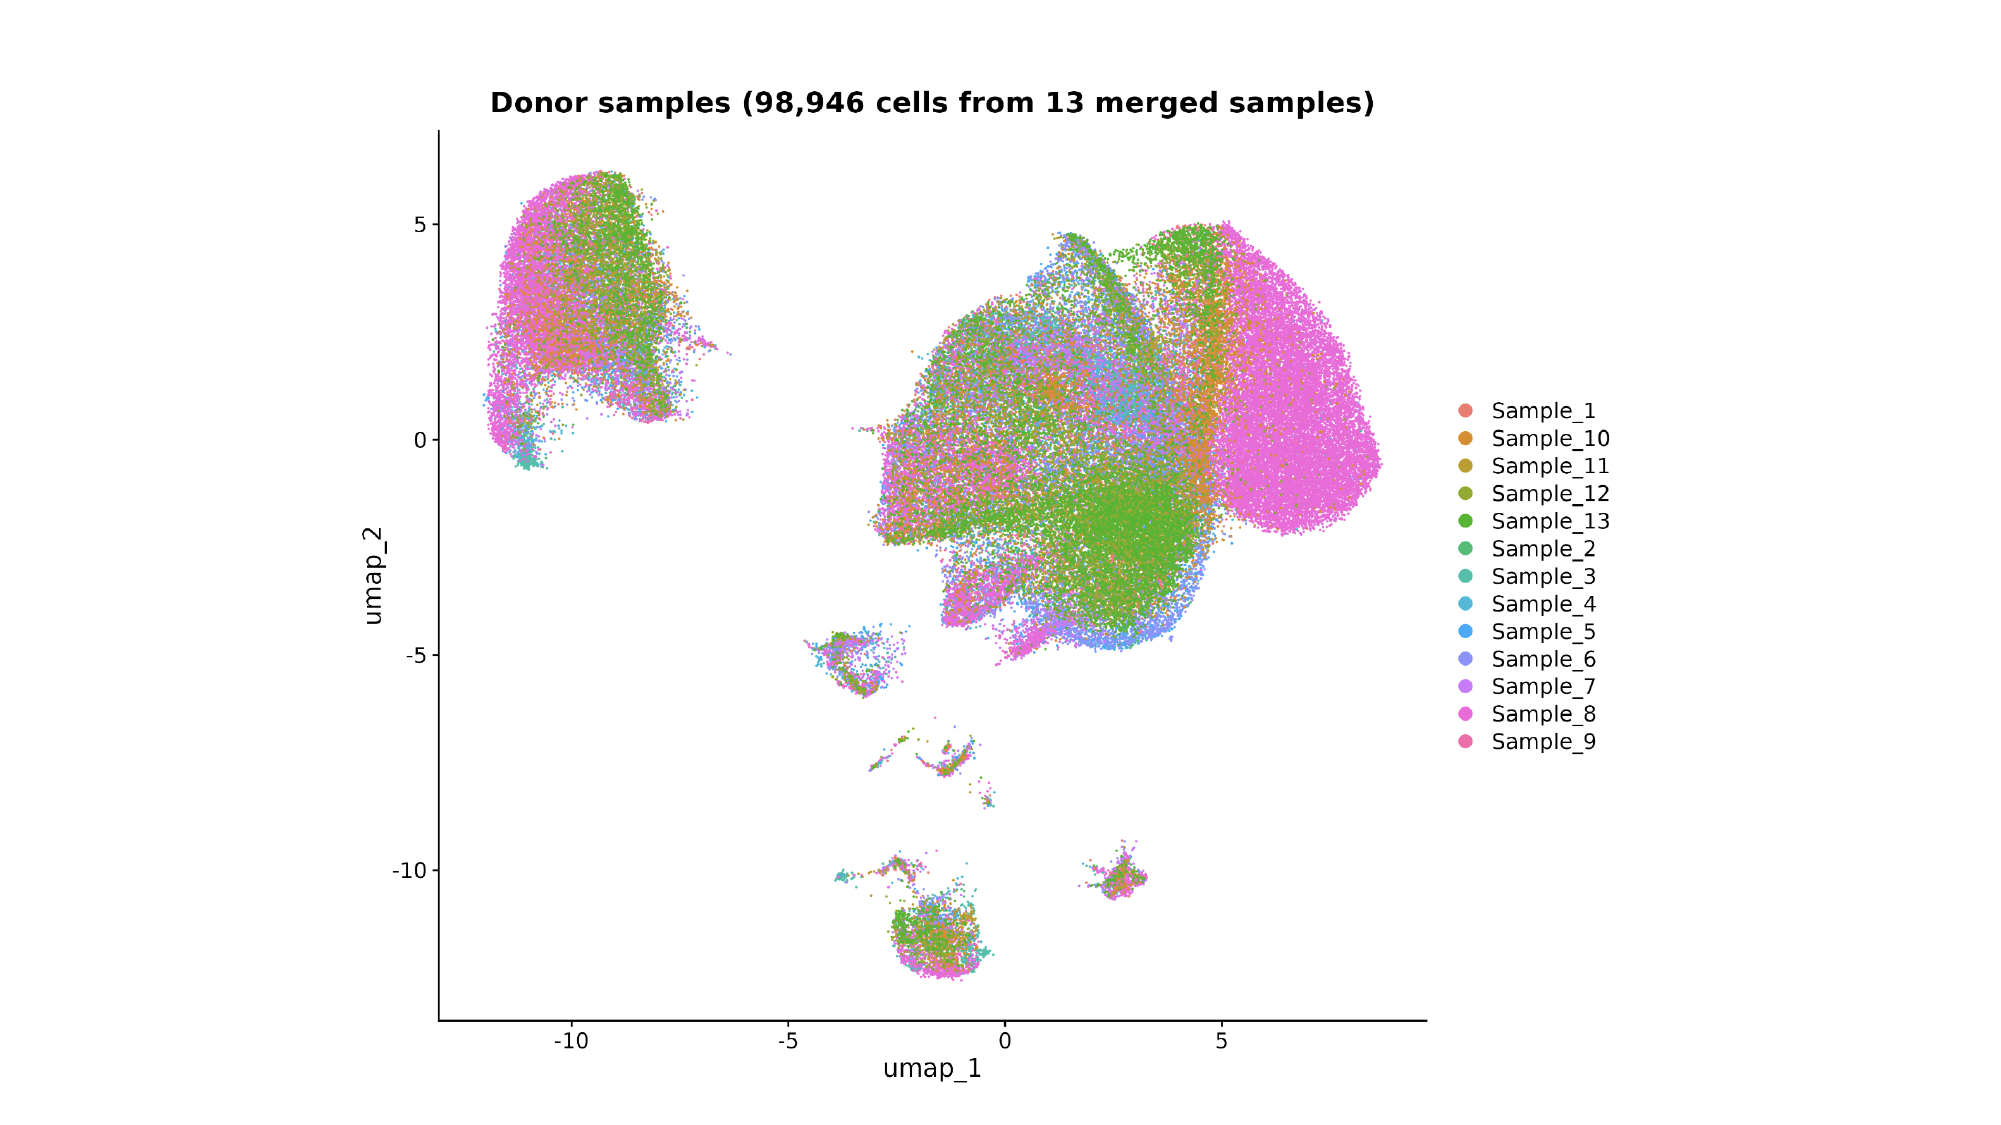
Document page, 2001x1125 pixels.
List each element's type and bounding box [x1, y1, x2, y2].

picture [348, 69, 1625, 1102]
